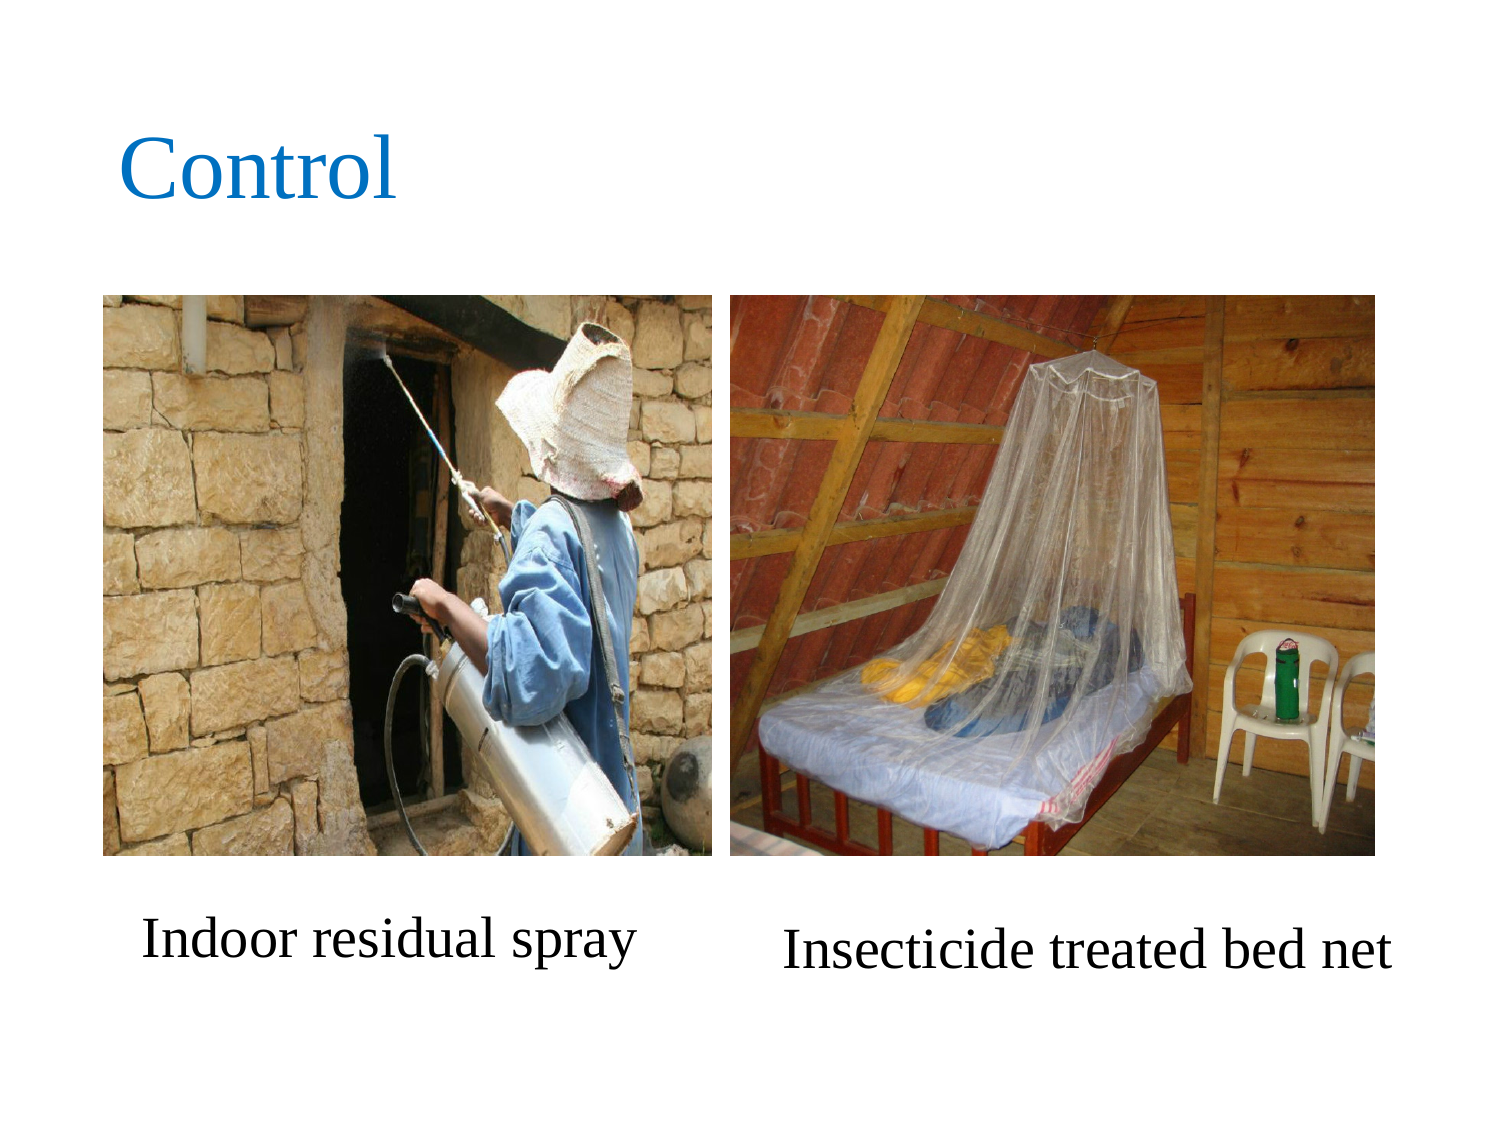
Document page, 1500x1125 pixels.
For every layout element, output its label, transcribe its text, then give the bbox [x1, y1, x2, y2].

text_box Insecticide treated bed net [767, 903, 1408, 988]
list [730, 295, 1375, 856]
picture [103, 295, 712, 856]
text_box Indoor residual spray [127, 891, 668, 977]
text_box [102, 878, 713, 1014]
title Control [103, 59, 1397, 278]
